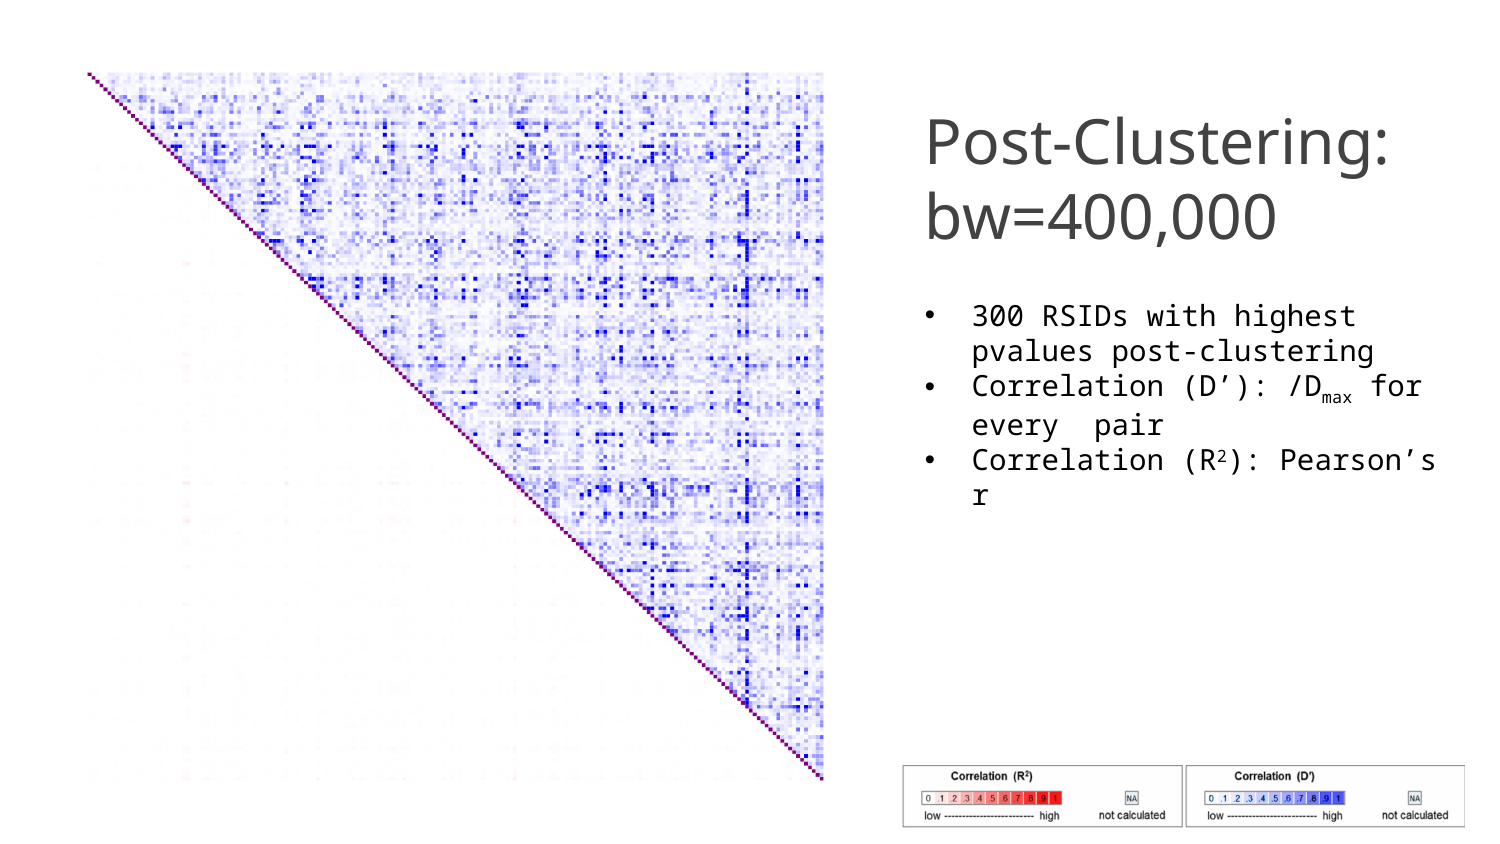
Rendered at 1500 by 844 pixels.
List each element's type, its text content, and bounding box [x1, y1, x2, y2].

picture [53, 62, 825, 782]
picture [900, 764, 1465, 828]
title Post-Clustering: bw=400,000 [910, 72, 1465, 267]
